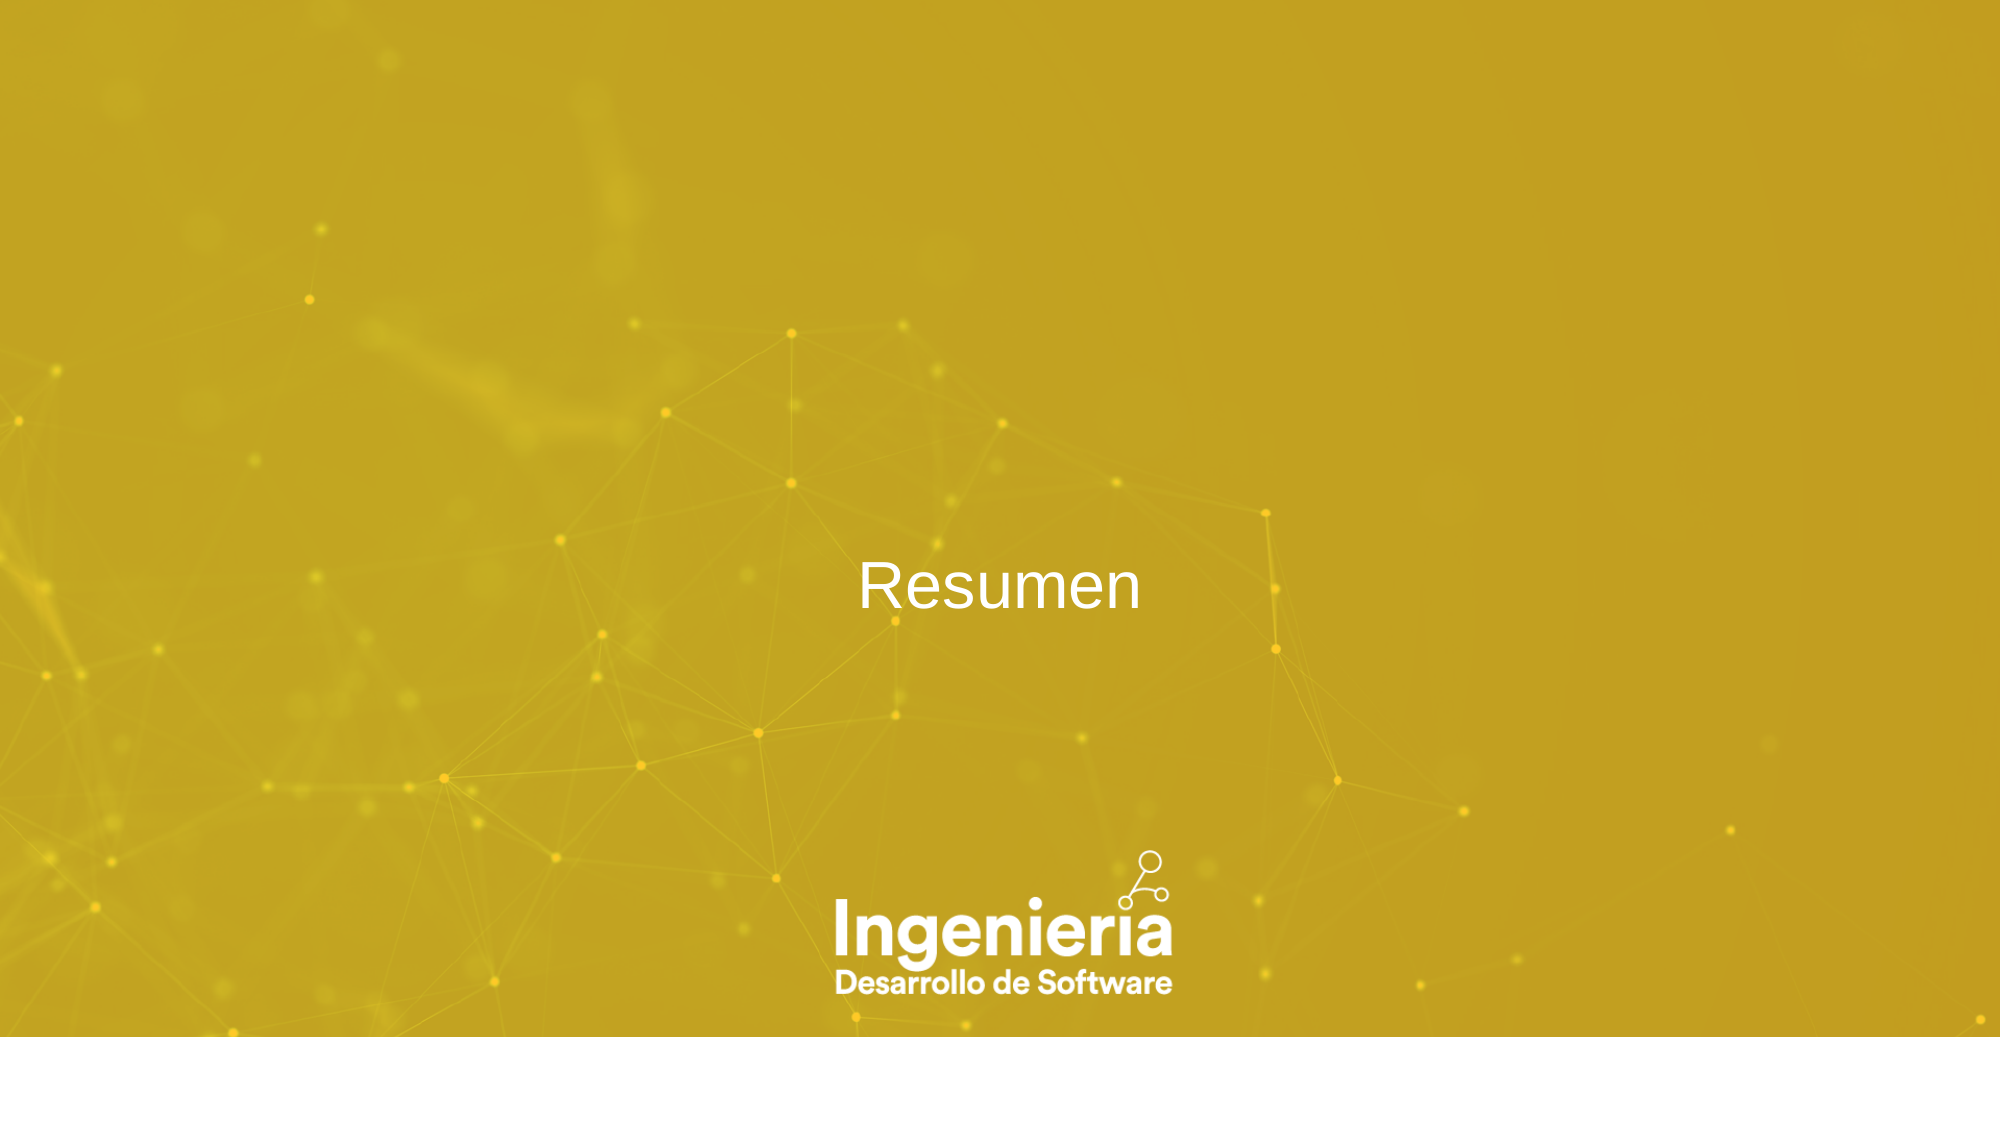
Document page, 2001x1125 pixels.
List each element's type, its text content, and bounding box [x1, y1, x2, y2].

picture [0, 0, 2000, 1037]
text_box Resumen [427, 532, 1573, 633]
